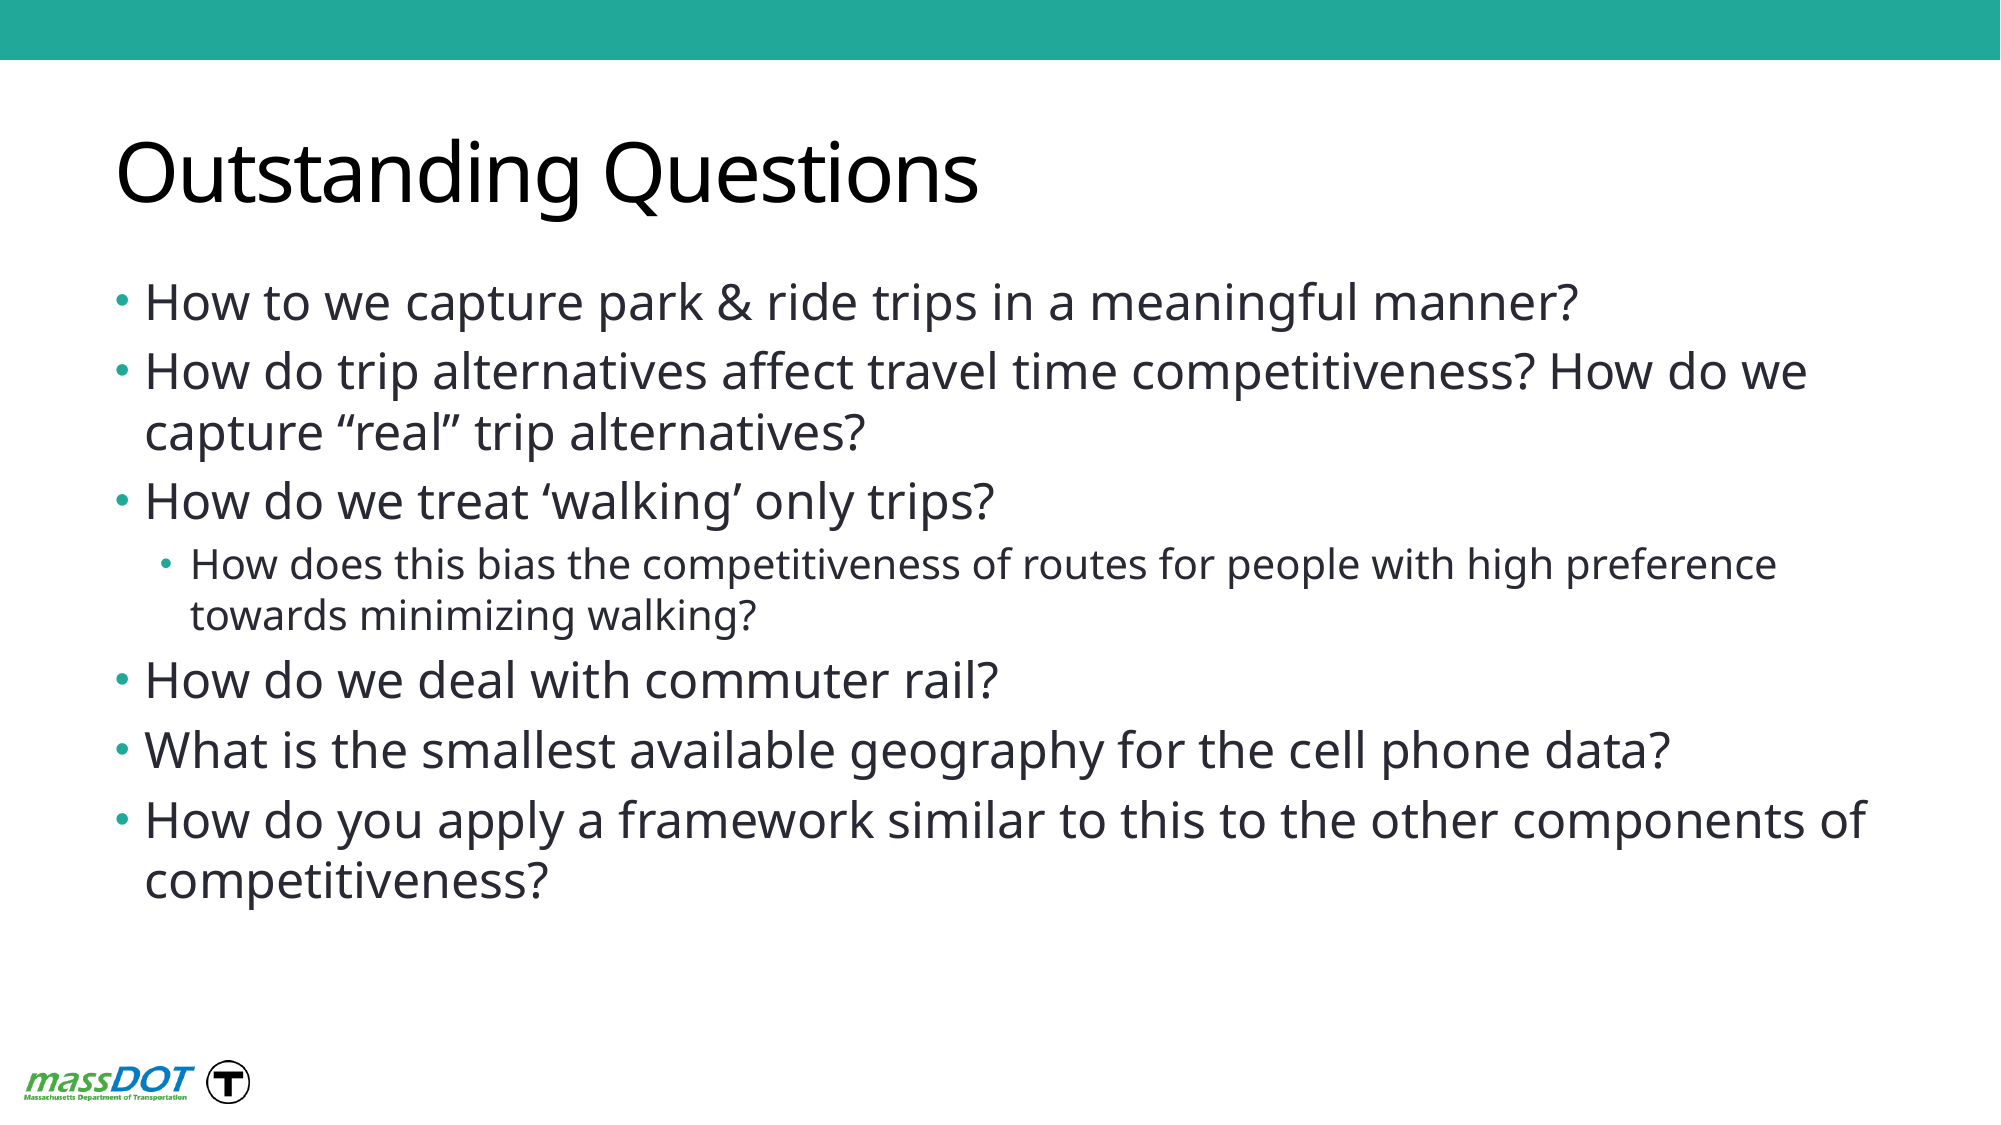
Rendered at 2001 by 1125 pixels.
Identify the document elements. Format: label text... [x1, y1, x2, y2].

picture [24, 1066, 195, 1101]
picture [206, 1060, 250, 1104]
title Outstanding Questions [99, 87, 1900, 250]
list How to we capture park & ride trips in a meaningful manner? How do trip alternatives affect travel time competitiveness? How do we capture “real” trip alternatives? How do we treat ‘walking’ only trips? How does this bias the competitiveness of routes for people with high preference towards minimizing walking? How do we deal with commuter rail? What is the smallest available geography for the cell phone data? How do you apply a framework similar to this to the other components of competitiveness? [99, 262, 1900, 1013]
